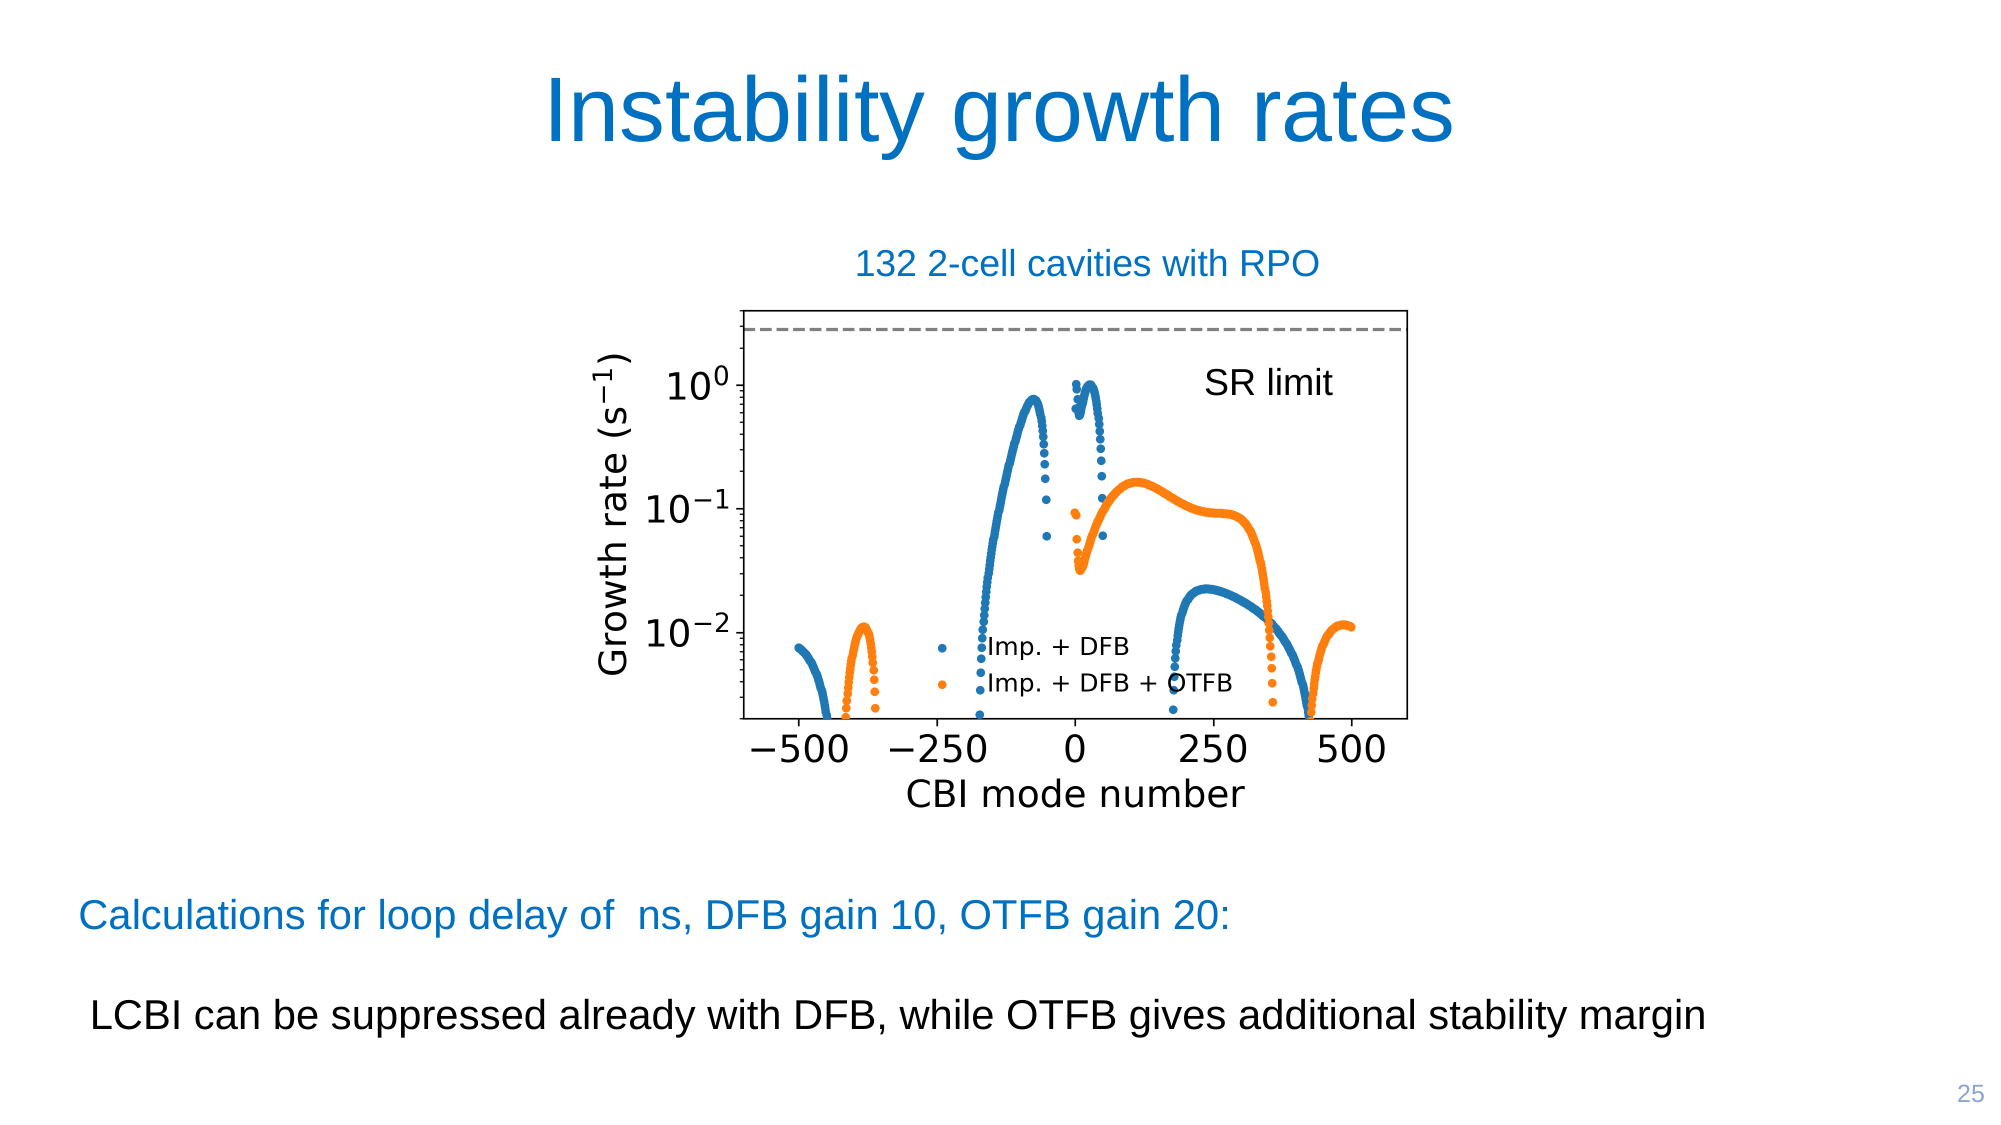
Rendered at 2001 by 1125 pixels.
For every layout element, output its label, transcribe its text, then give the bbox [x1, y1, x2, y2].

text_box 132 2-cell cavities with RPO [840, 231, 1336, 292]
picture [586, 303, 1414, 822]
title Instability growth rates [0, 3, 2000, 221]
slide_number 25 [1550, 1062, 2000, 1122]
